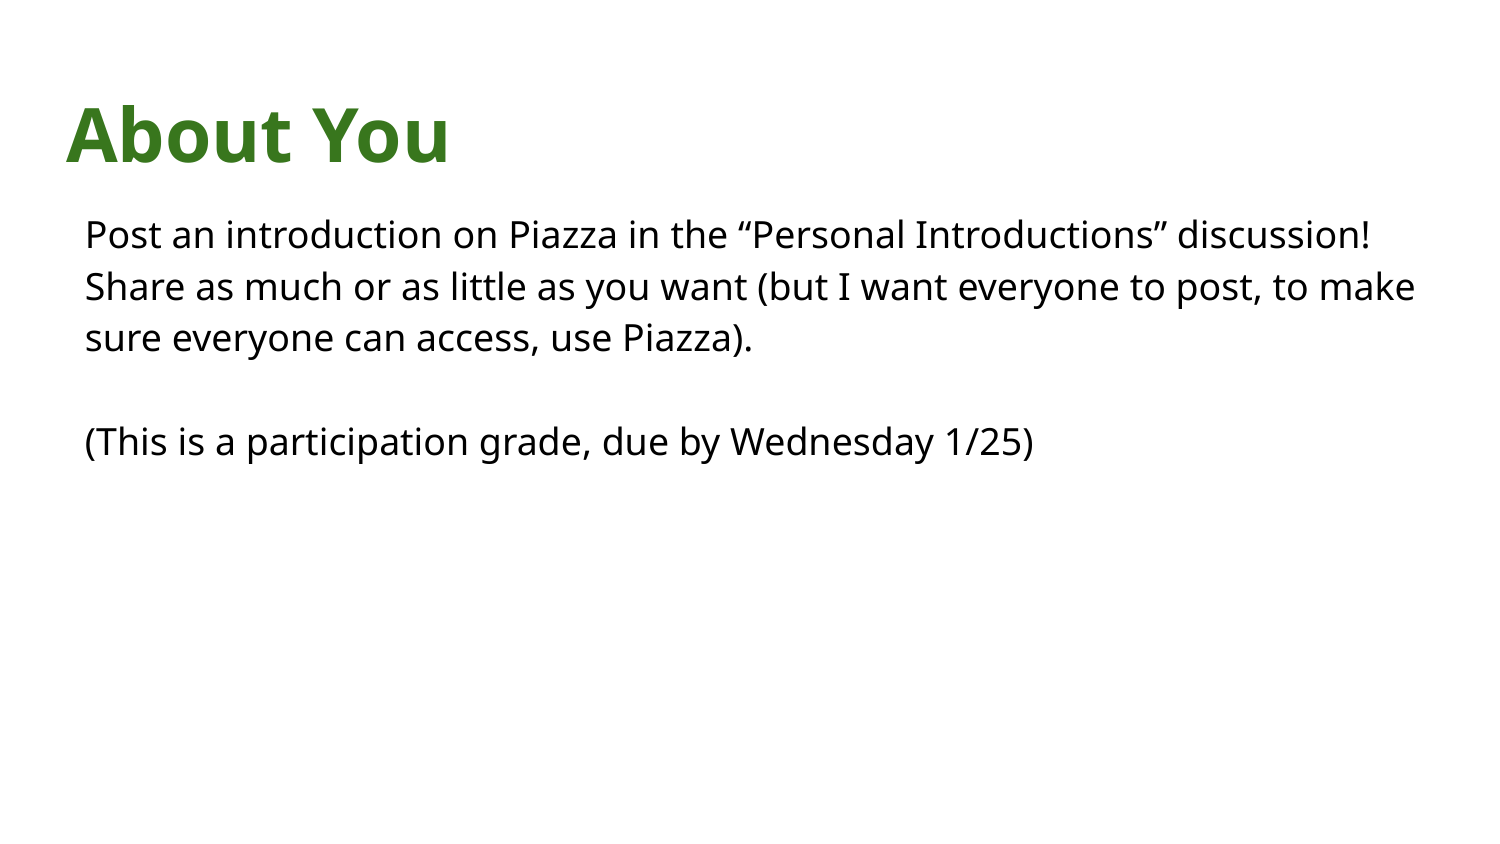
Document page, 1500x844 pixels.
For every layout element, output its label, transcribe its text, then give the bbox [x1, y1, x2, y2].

list Post an introduction on Piazza in the “Personal Introductions” discussion! Share as much or as little as you want (but I want everyone to post, to make sure everyone can access, use Piazza). (This is a participation grade, due by Wednesday 1/25) [51, 189, 1449, 750]
title About You [51, 72, 1449, 167]
